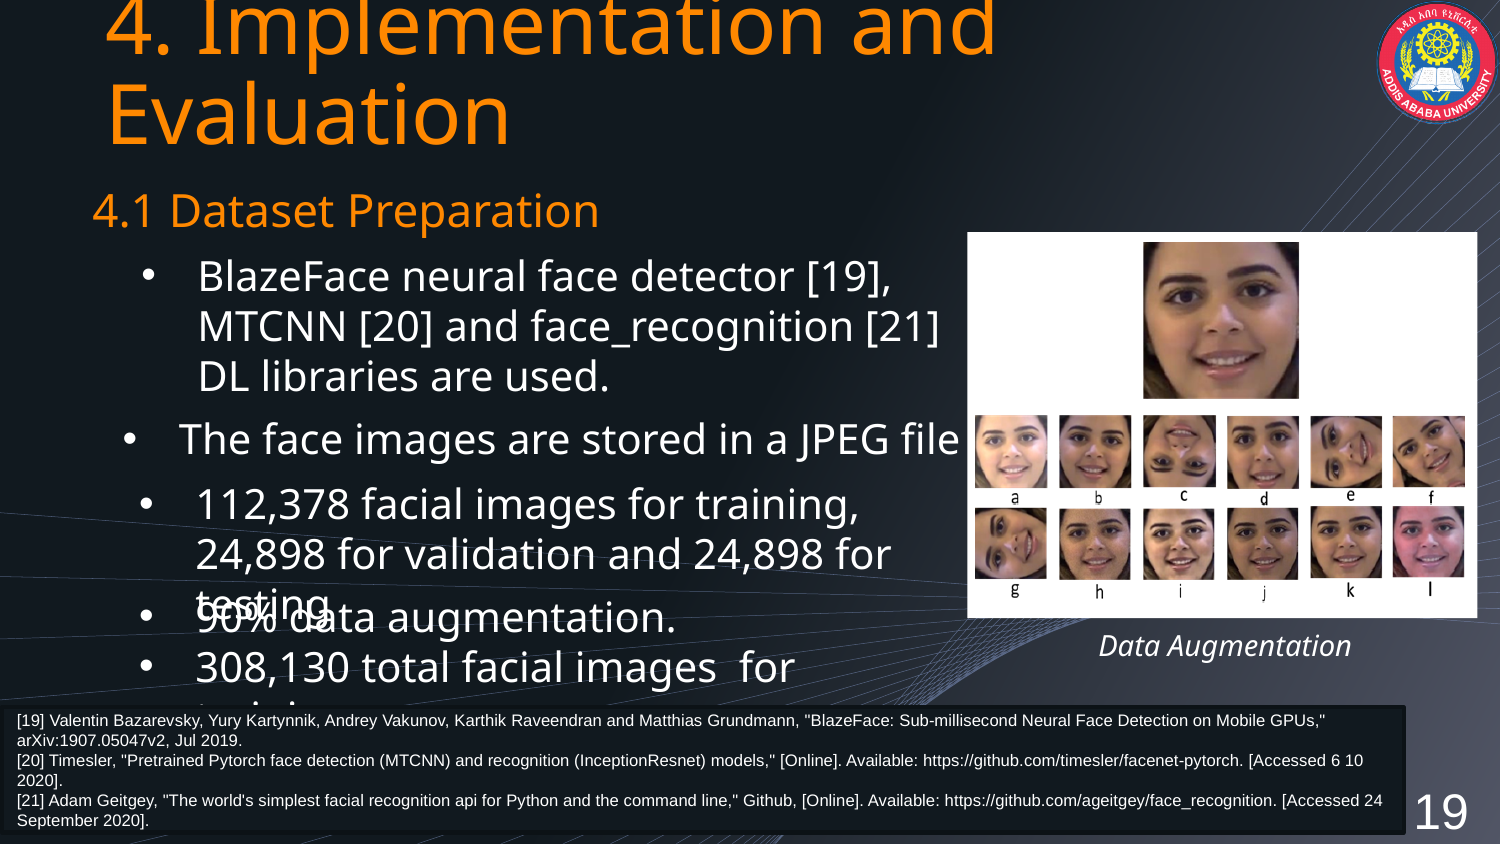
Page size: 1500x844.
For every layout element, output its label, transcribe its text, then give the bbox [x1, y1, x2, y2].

text_box 90% data augmentation. 308,130 total facial images for training [124, 582, 949, 705]
text_box BlazeFace neural face detector [19], MTCNN [20] and face_recognition [21] DL libraries are used. [126, 242, 962, 405]
title 4. Implementation and Evaluation [105, 64, 1377, 163]
text_box [19] Valentin Bazarevsky, Yury Kartynnik, Andrey Vakunov, Karthik Raveendran and Matthias Grundmann, "BlazeFace: Sub-millisecond Neural Face Detection on Mobile GPUs," arXiv:1907.05047v2, Jul 2019. [20] Timesler, "Pretrained Pytorch face detection (MTCNN) and recognition (InceptionResnet) models," [Online]. Available: https://github.com/timesler/facenet-pytorch. [Accessed 6 10 2020]. [21] Adam Geitgey, "The world's simplest facial recognition api for Python and the command line," Github, [Online]. Available: https://github.com/ageitgey/face_recognition. [Accessed 24 September 2020]. [0, 705, 1406, 835]
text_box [967, 231, 1478, 619]
text_box Data Augmentation [967, 619, 1484, 670]
text_box The face images are stored in a JPEG file [107, 405, 962, 471]
text_box 112,378 facial images for training, 24,898 for validation and 24,898 for testing [124, 470, 967, 636]
text_box 19 [1406, 772, 1484, 832]
text_box 4.1 Dataset Preparation [77, 174, 616, 245]
picture [1376, 0, 1500, 127]
